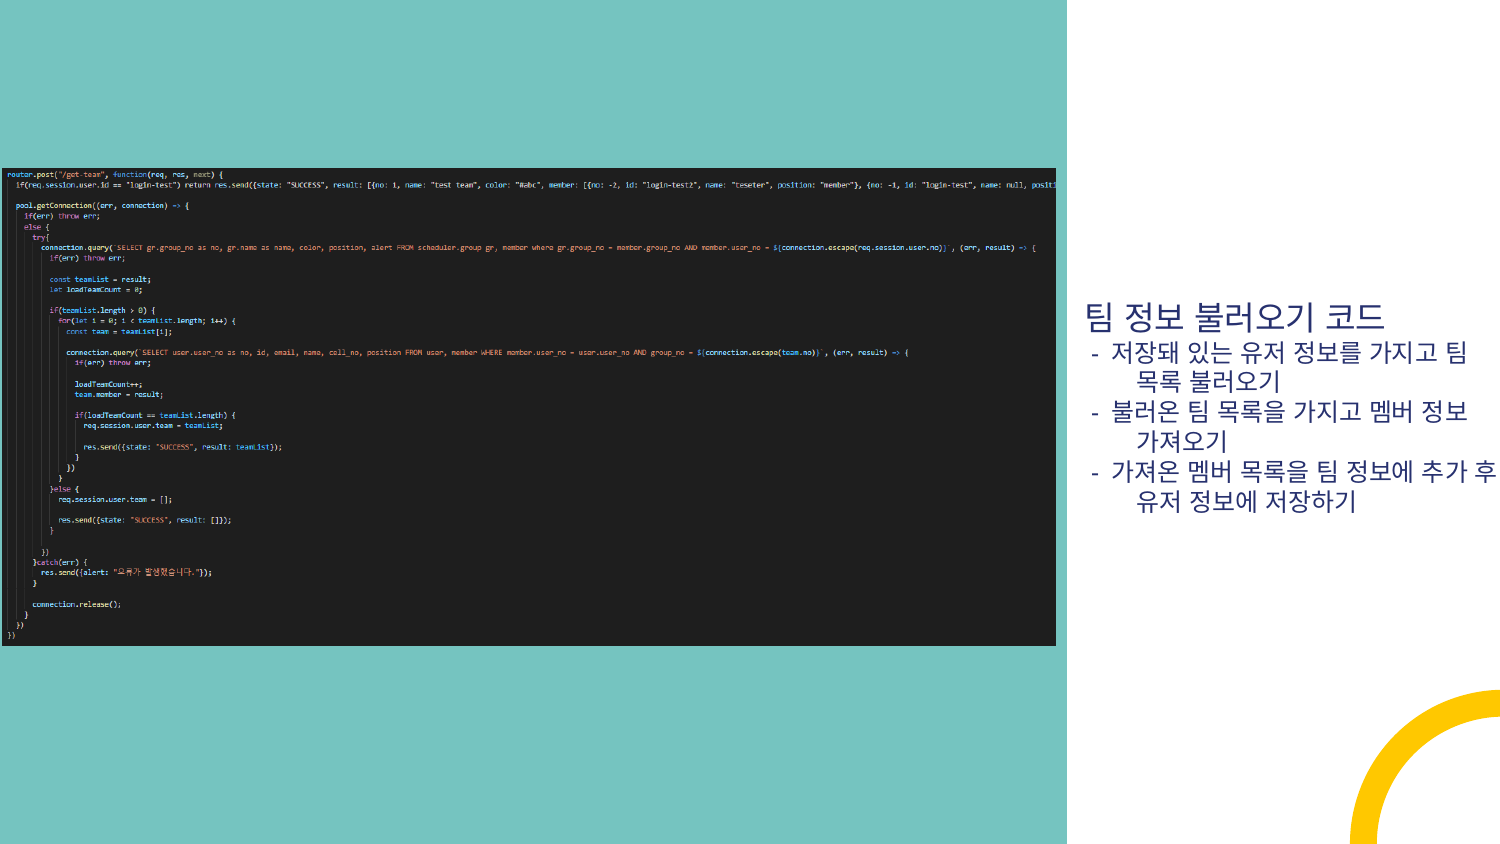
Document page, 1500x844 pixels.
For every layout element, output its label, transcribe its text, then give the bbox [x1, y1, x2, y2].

text_box 팀 정보 불러오기 코드 - 저장돼 있는 유저 정보를 가지고 팀 목록 불러오기 - 불러온 팀 목록을 가지고 멤버 정보 가져오기 - 가져온 멤버 목록을 팀 정보에 추가 후 유저 정보에 저장하기 [1046, 69, 1500, 745]
picture [1, 168, 1056, 646]
